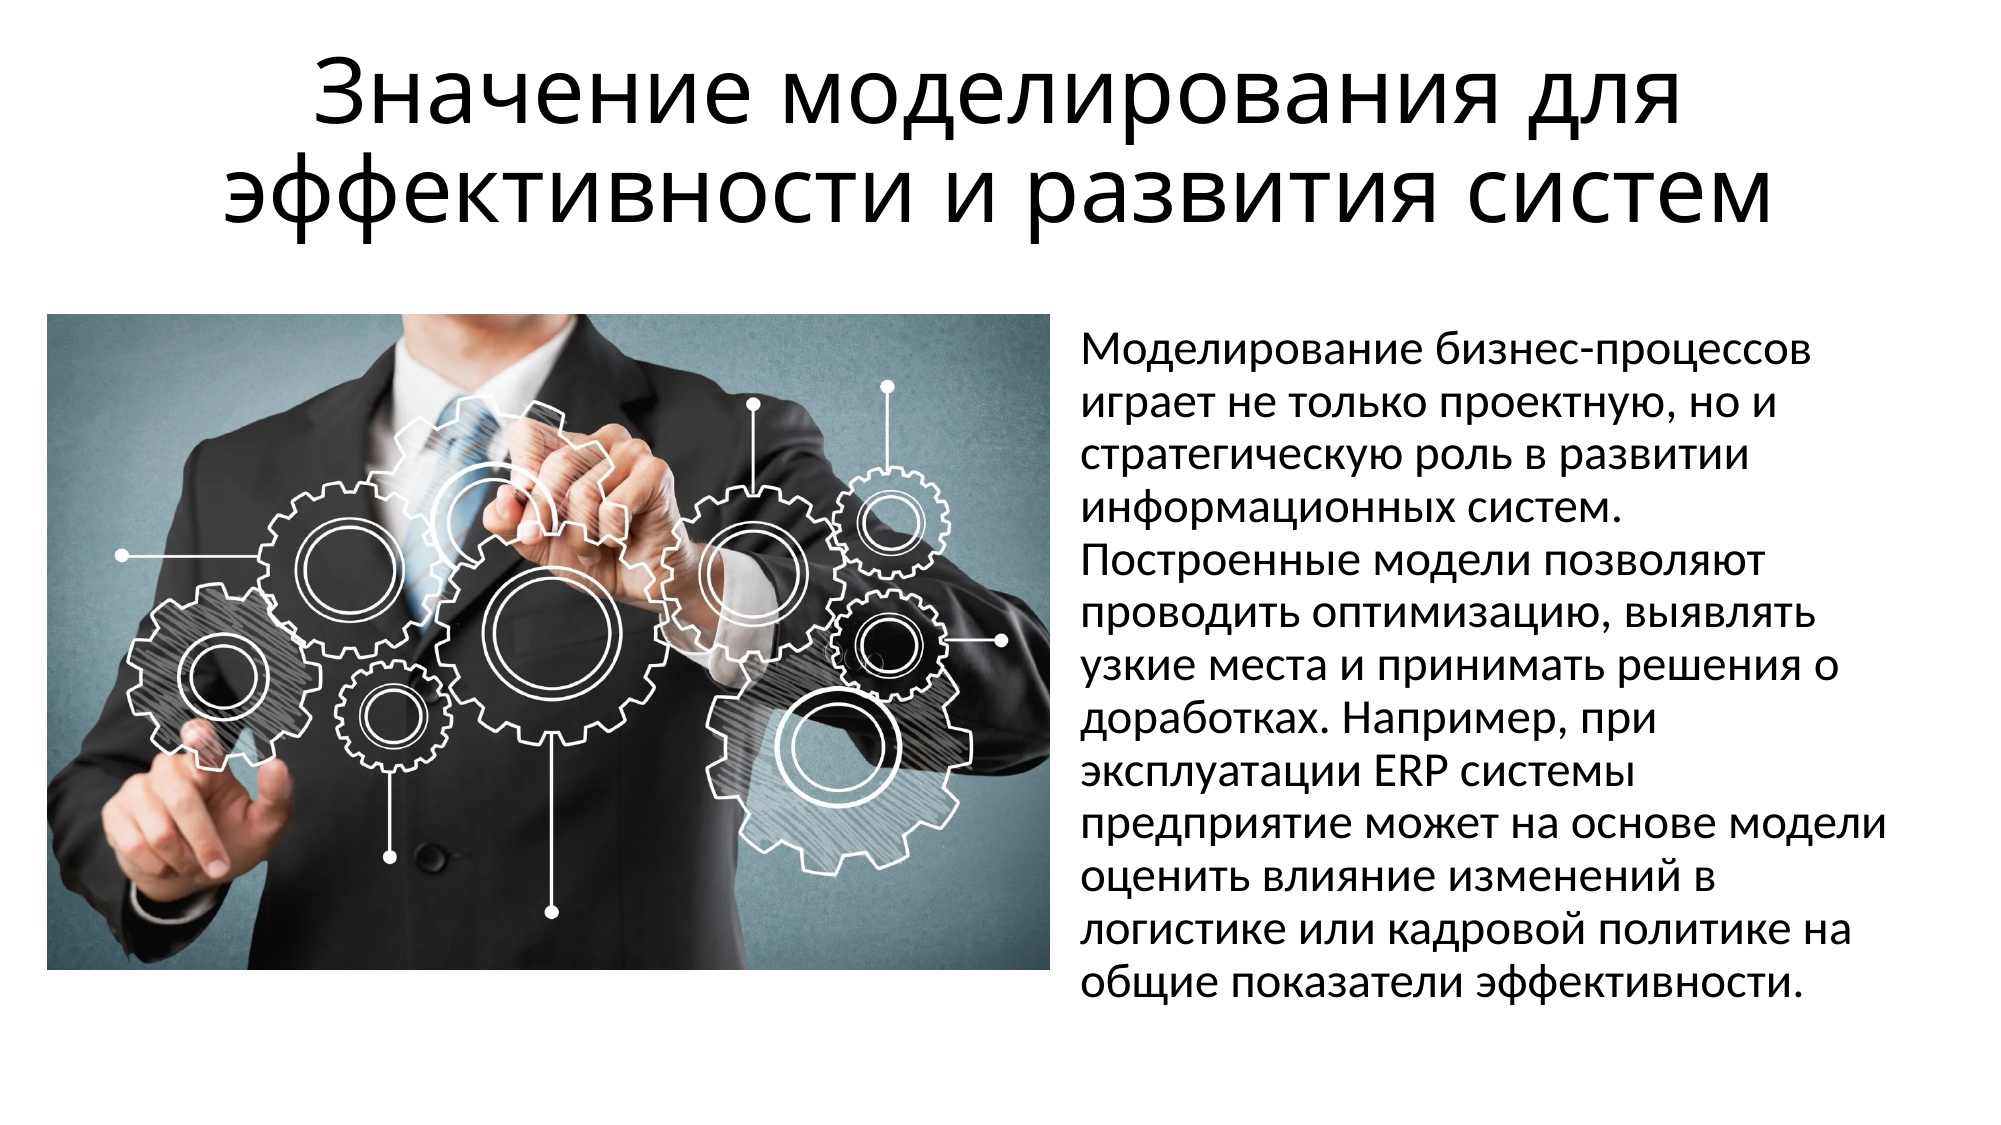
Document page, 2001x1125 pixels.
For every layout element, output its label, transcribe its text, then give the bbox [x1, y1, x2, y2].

picture [47, 314, 1050, 970]
list Моделирование бизнес-процессов играет не только проектную, но и стратегическую роль в развитии информационных систем. Построенные модели позволяют проводить оптимизацию, выявлять узкие места и принимать решения о доработках. Например, при эксплуатации ERP системы предприятие может на основе модели оценить влияние изменений в логистике или кадровой политике на общие показатели эффективности. [1065, 314, 1913, 1029]
title Значение моделирования для эффективности и развития систем [137, 34, 1863, 253]
